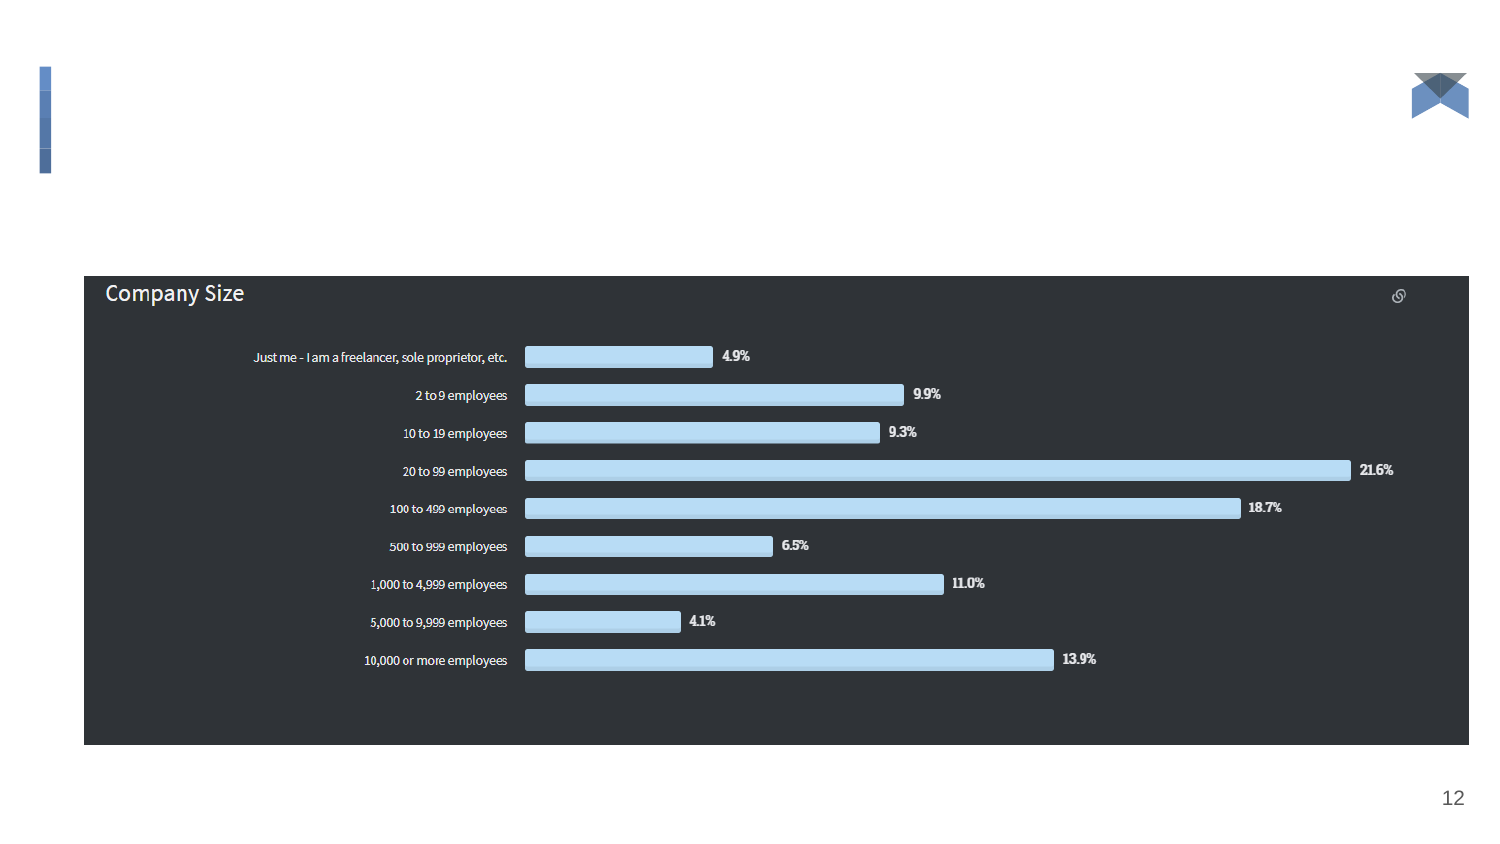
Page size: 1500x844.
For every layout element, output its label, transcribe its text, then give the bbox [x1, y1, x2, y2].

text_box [1417, 67, 1464, 125]
slide_number 12 [1389, 764, 1480, 830]
picture [84, 276, 1469, 746]
